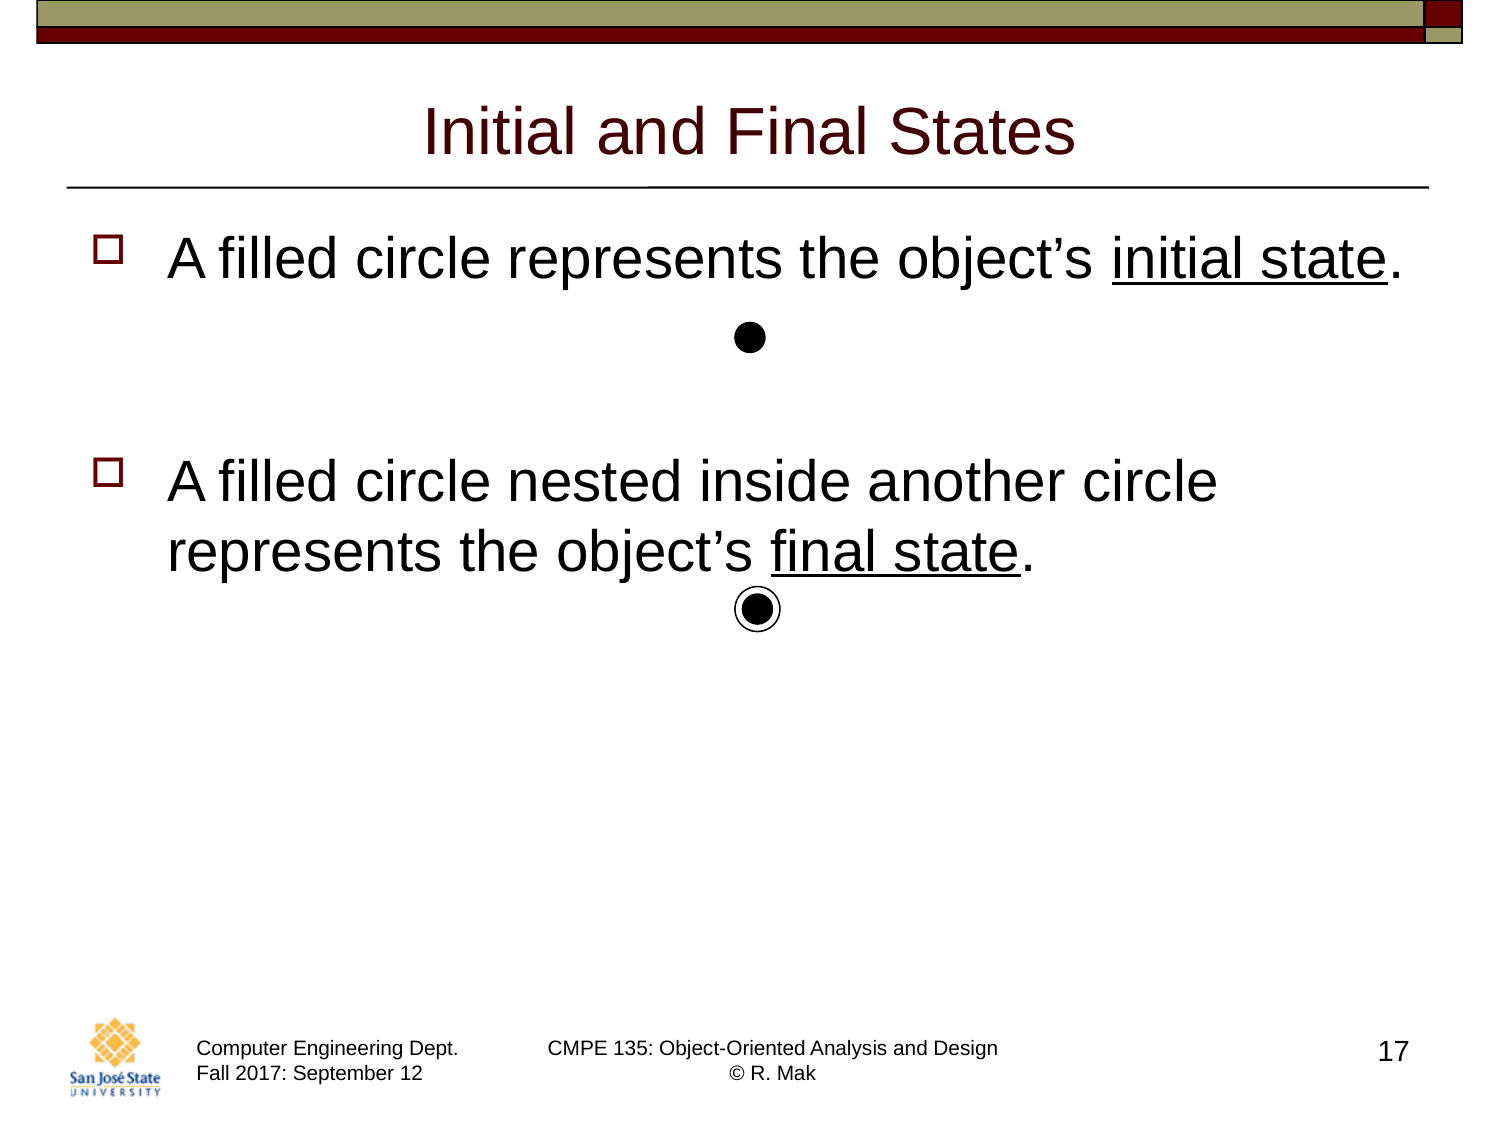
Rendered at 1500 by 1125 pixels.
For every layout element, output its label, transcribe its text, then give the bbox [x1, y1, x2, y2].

title Initial and Final States [75, 67, 1425, 175]
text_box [734, 586, 781, 632]
picture [60, 1012, 166, 1112]
slide_number 17 [1335, 1025, 1425, 1100]
text_box [734, 322, 765, 353]
list A filled circle represents the object’s initial state. A filled circle nested inside another circle represents the object’s final state. [75, 212, 1425, 1006]
